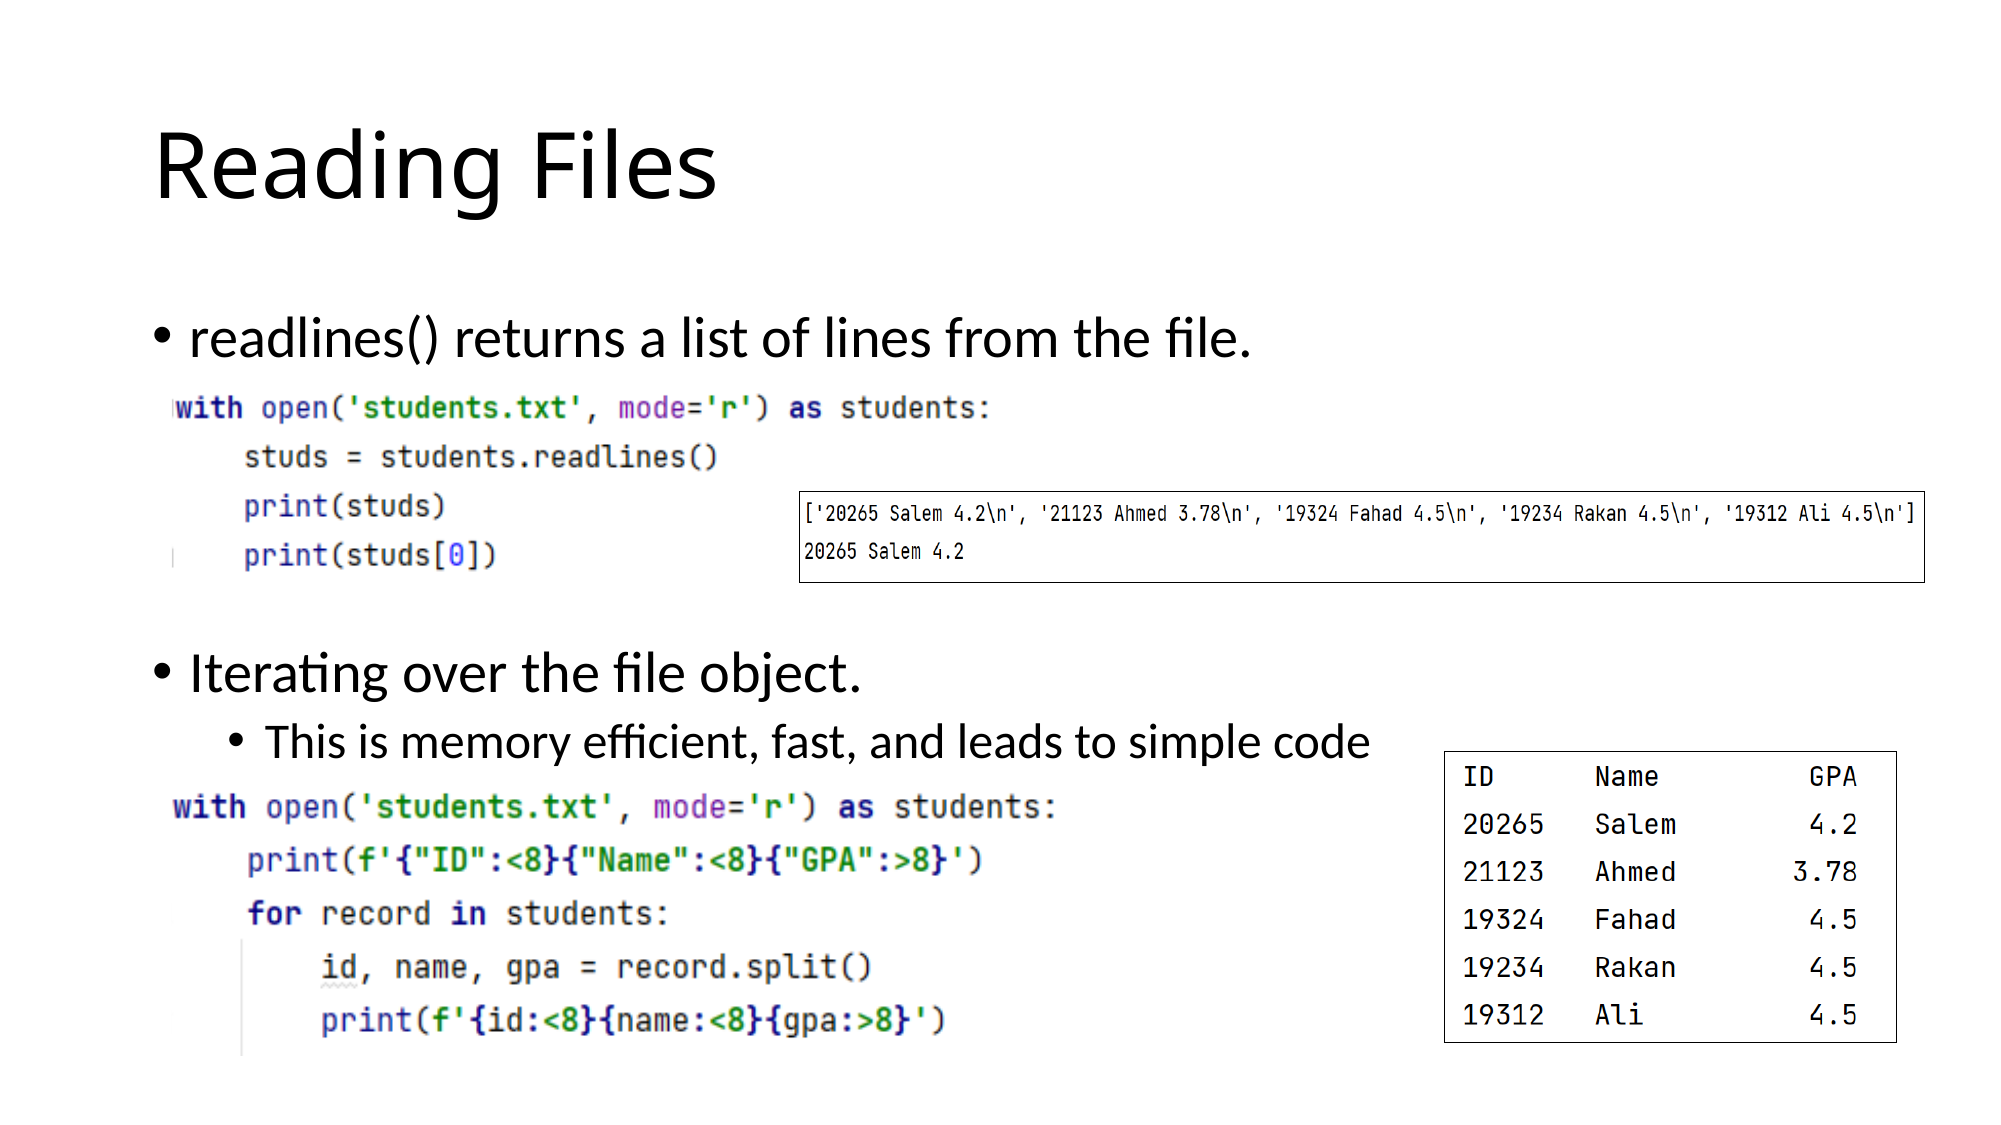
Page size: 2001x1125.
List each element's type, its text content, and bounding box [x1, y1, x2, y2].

picture [171, 388, 1925, 593]
title Reading Files [137, 59, 1863, 278]
picture [1444, 751, 1897, 1043]
list readlines() returns a list of lines from the file. Iterating over the file object. This is memory efficient, fast, and leads to simple code [137, 299, 1863, 1014]
picture [171, 782, 1079, 1056]
